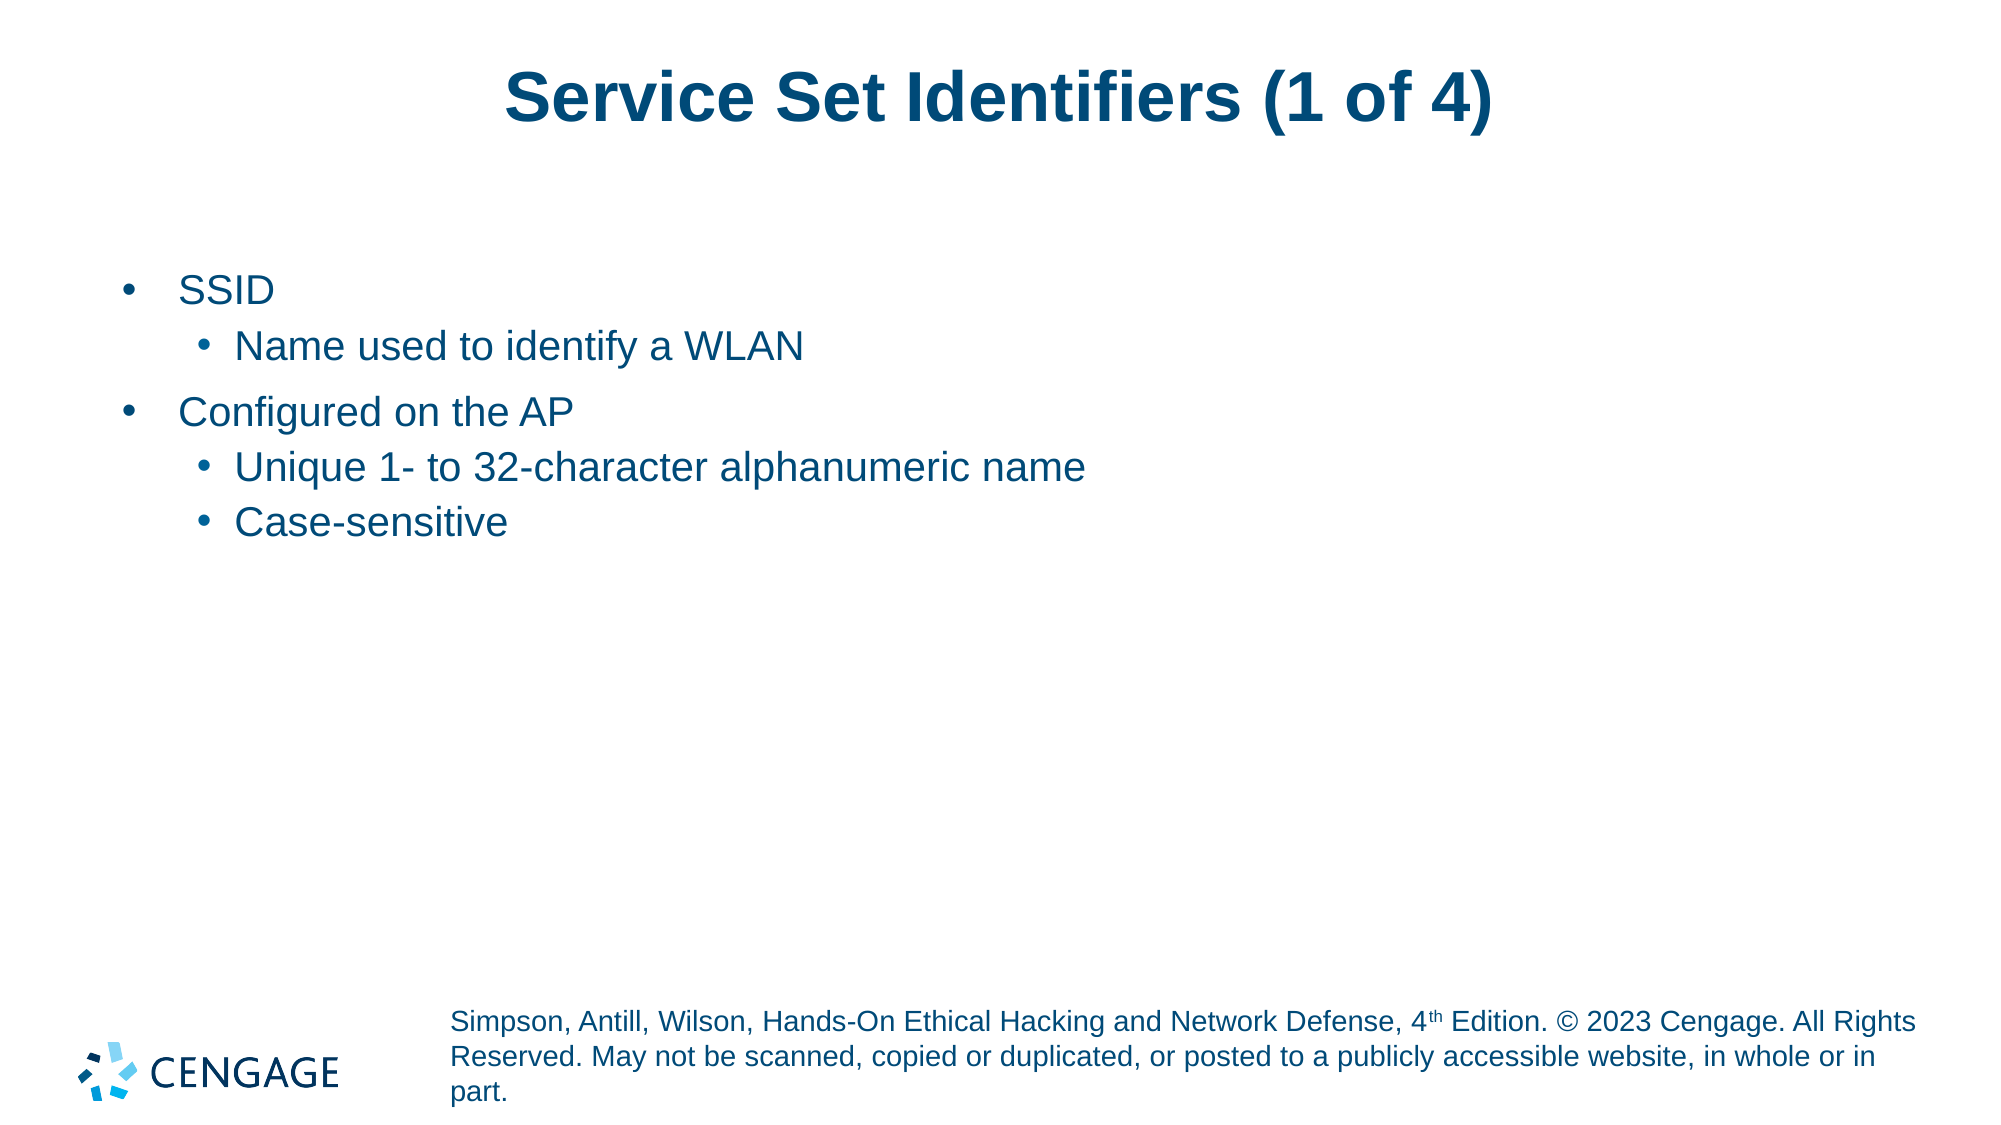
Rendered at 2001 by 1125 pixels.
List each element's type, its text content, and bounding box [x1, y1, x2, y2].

title Service Set Identifiers (1 of 4) [137, 59, 1863, 171]
picture [78, 1042, 338, 1101]
list SSID Name used to identify a WLAN Configured on the AP Unique 1- to 32-character alphanumeric name Case-sensitive [121, 268, 1880, 990]
